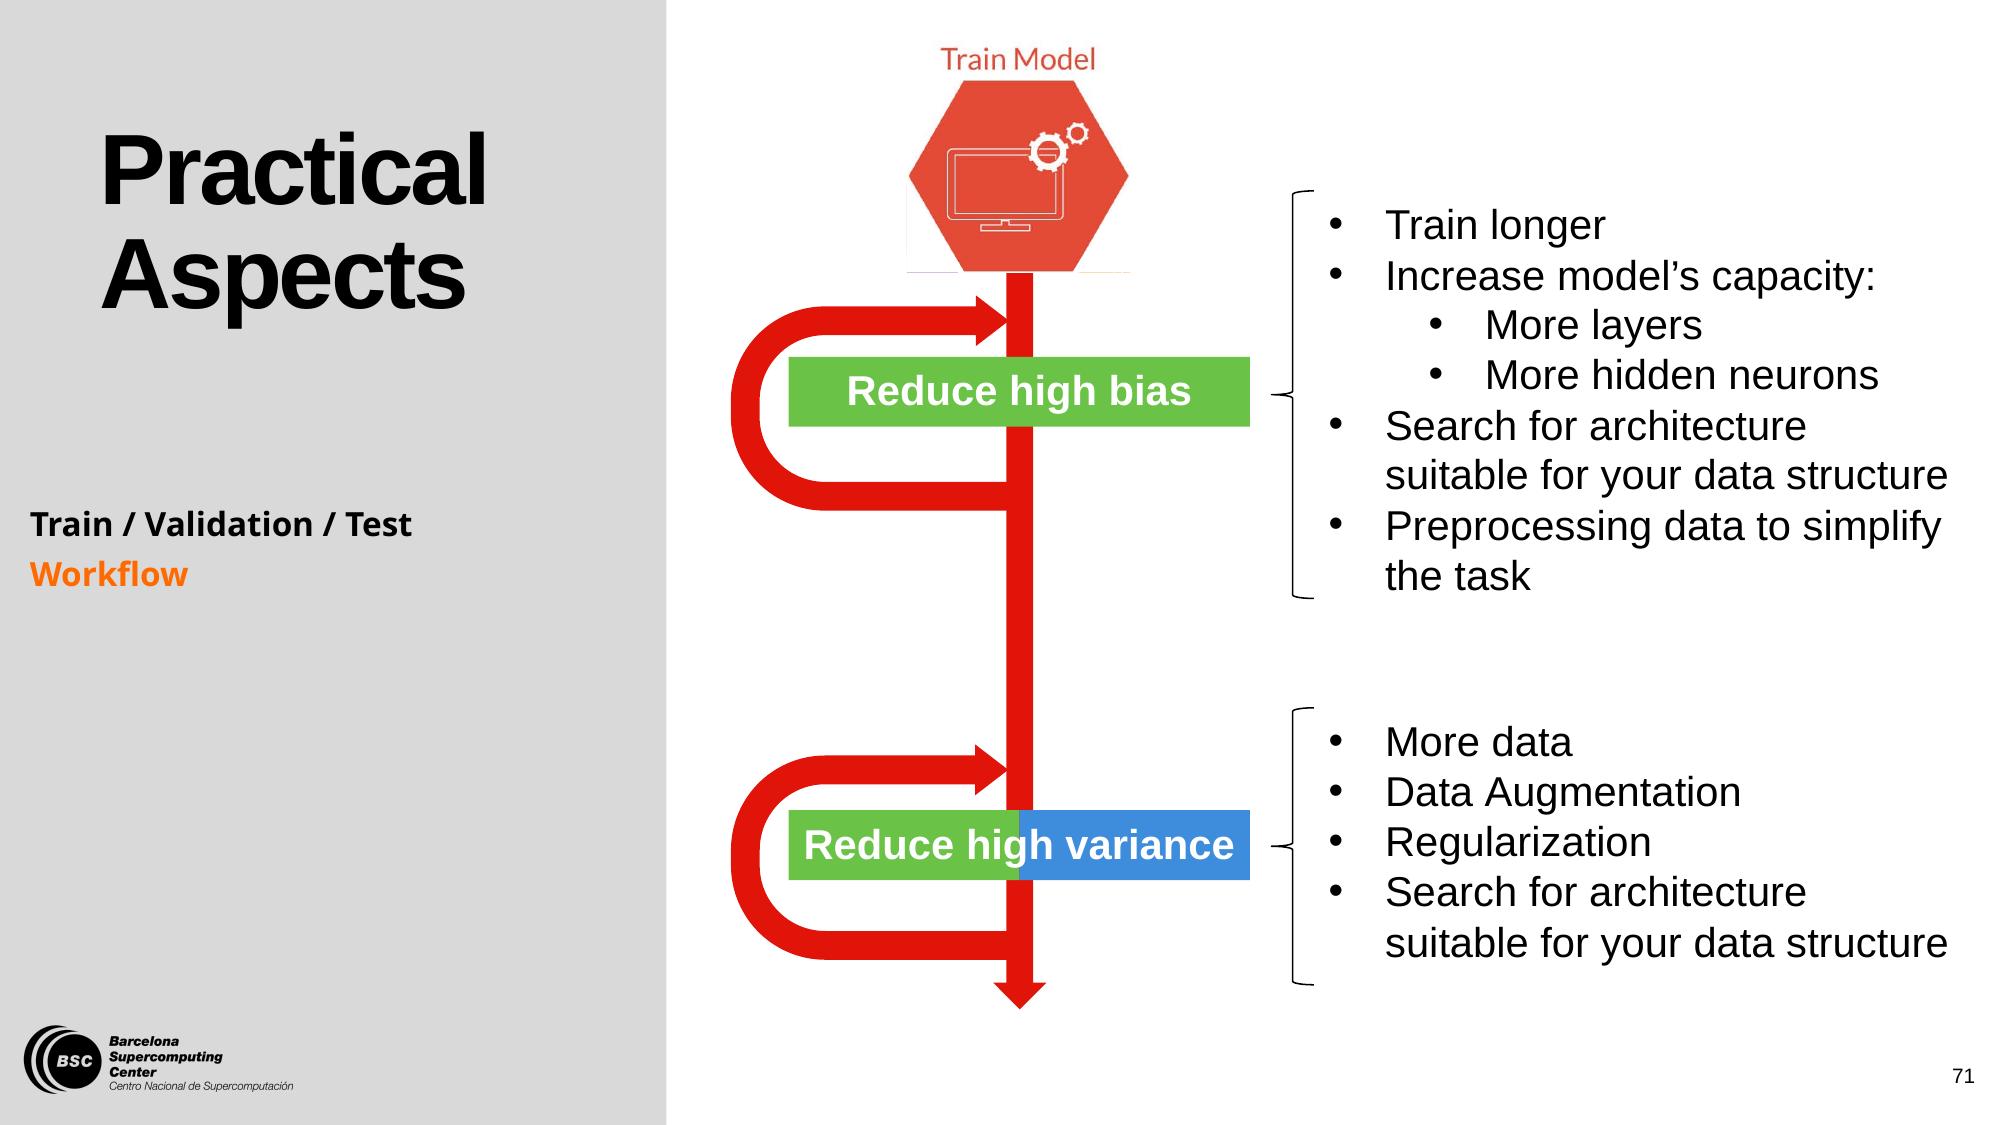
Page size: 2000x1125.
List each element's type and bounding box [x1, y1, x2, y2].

list [29, 493, 667, 936]
slide_number [1927, 1061, 2000, 1088]
text_box [1270, 190, 1974, 600]
text_box [1270, 707, 1974, 986]
text_box [728, 37, 1250, 1012]
title [99, 120, 667, 440]
